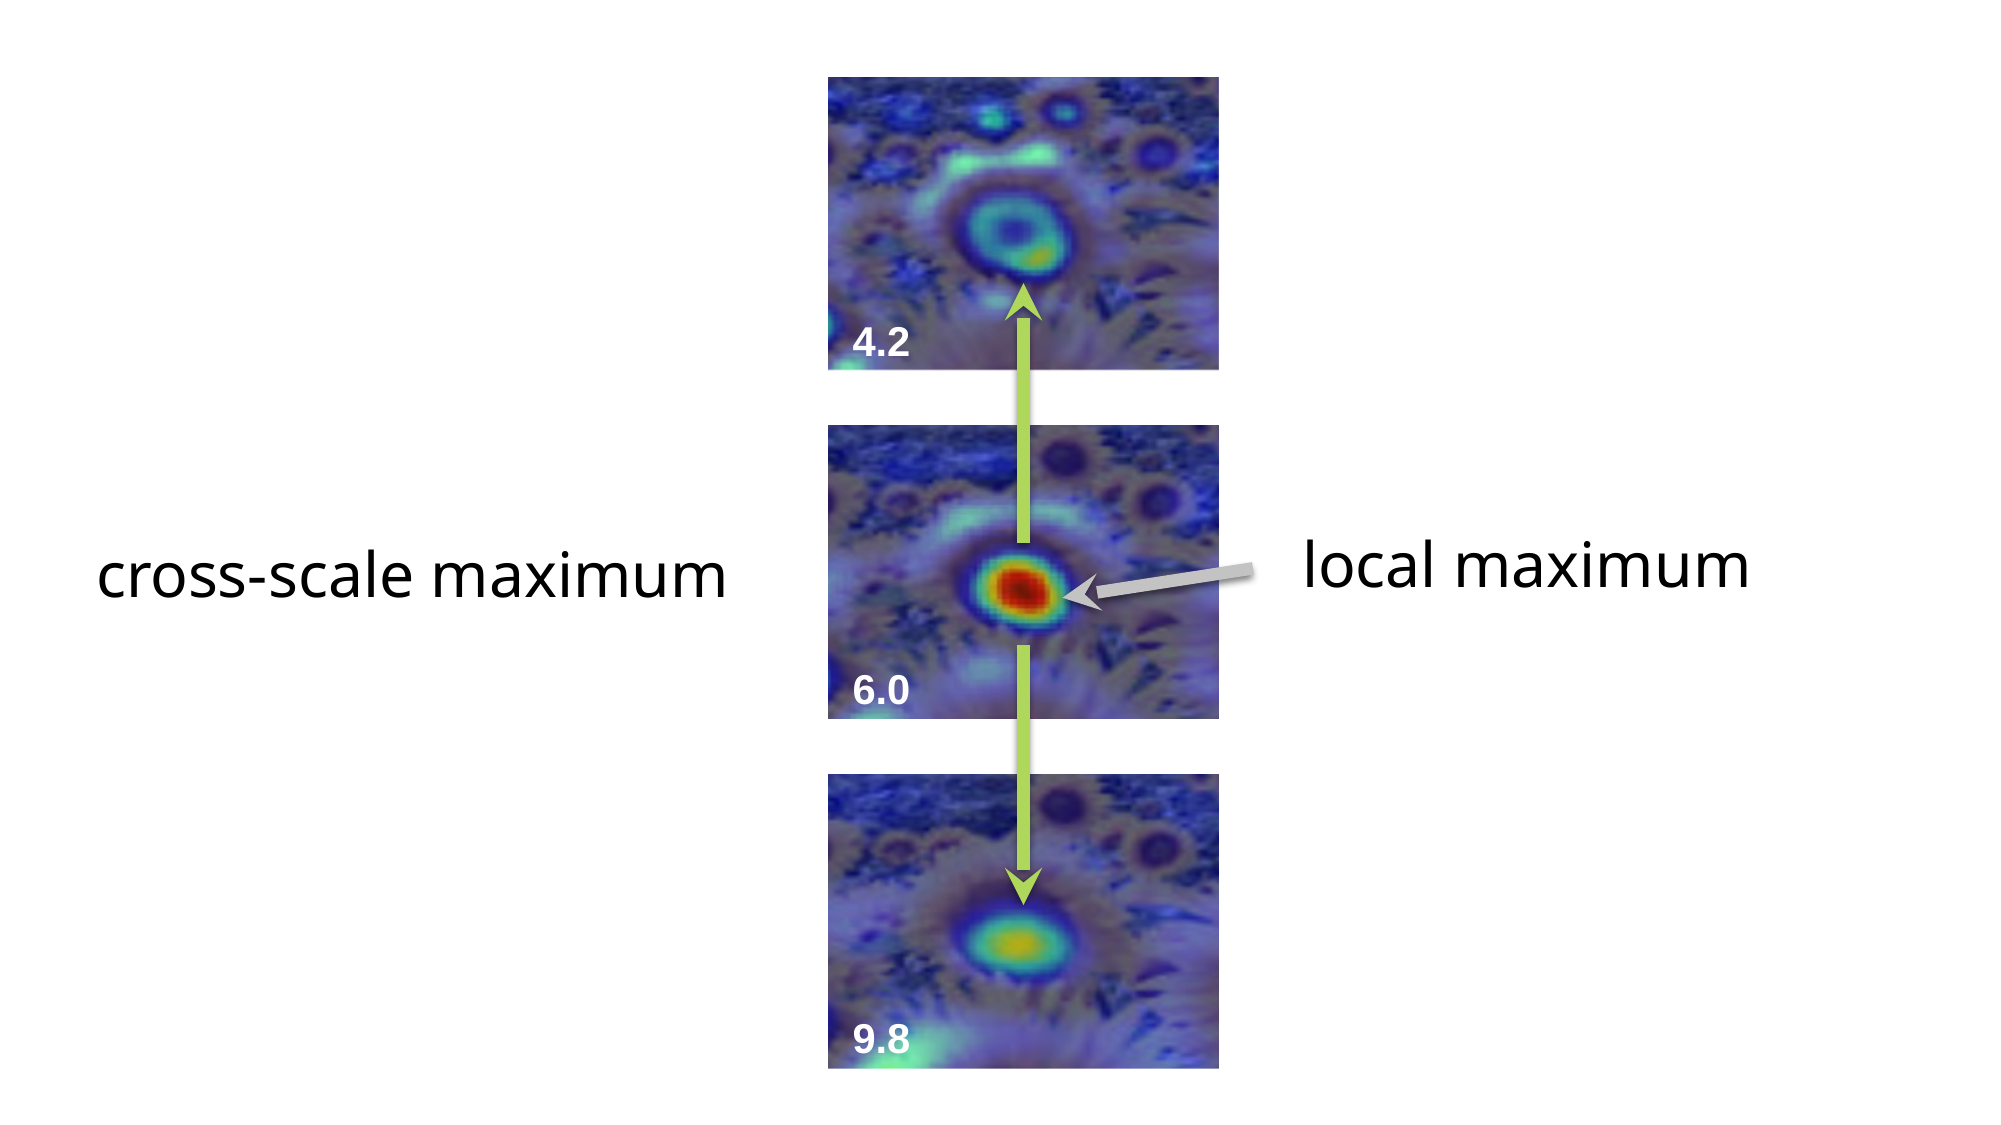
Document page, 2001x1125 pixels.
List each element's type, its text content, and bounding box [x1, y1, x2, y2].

text_box cross-scale maximum [89, 527, 737, 617]
text_box local maximum [1295, 518, 1760, 607]
picture [827, 77, 1220, 371]
picture [827, 774, 1220, 1069]
picture [827, 425, 1220, 720]
